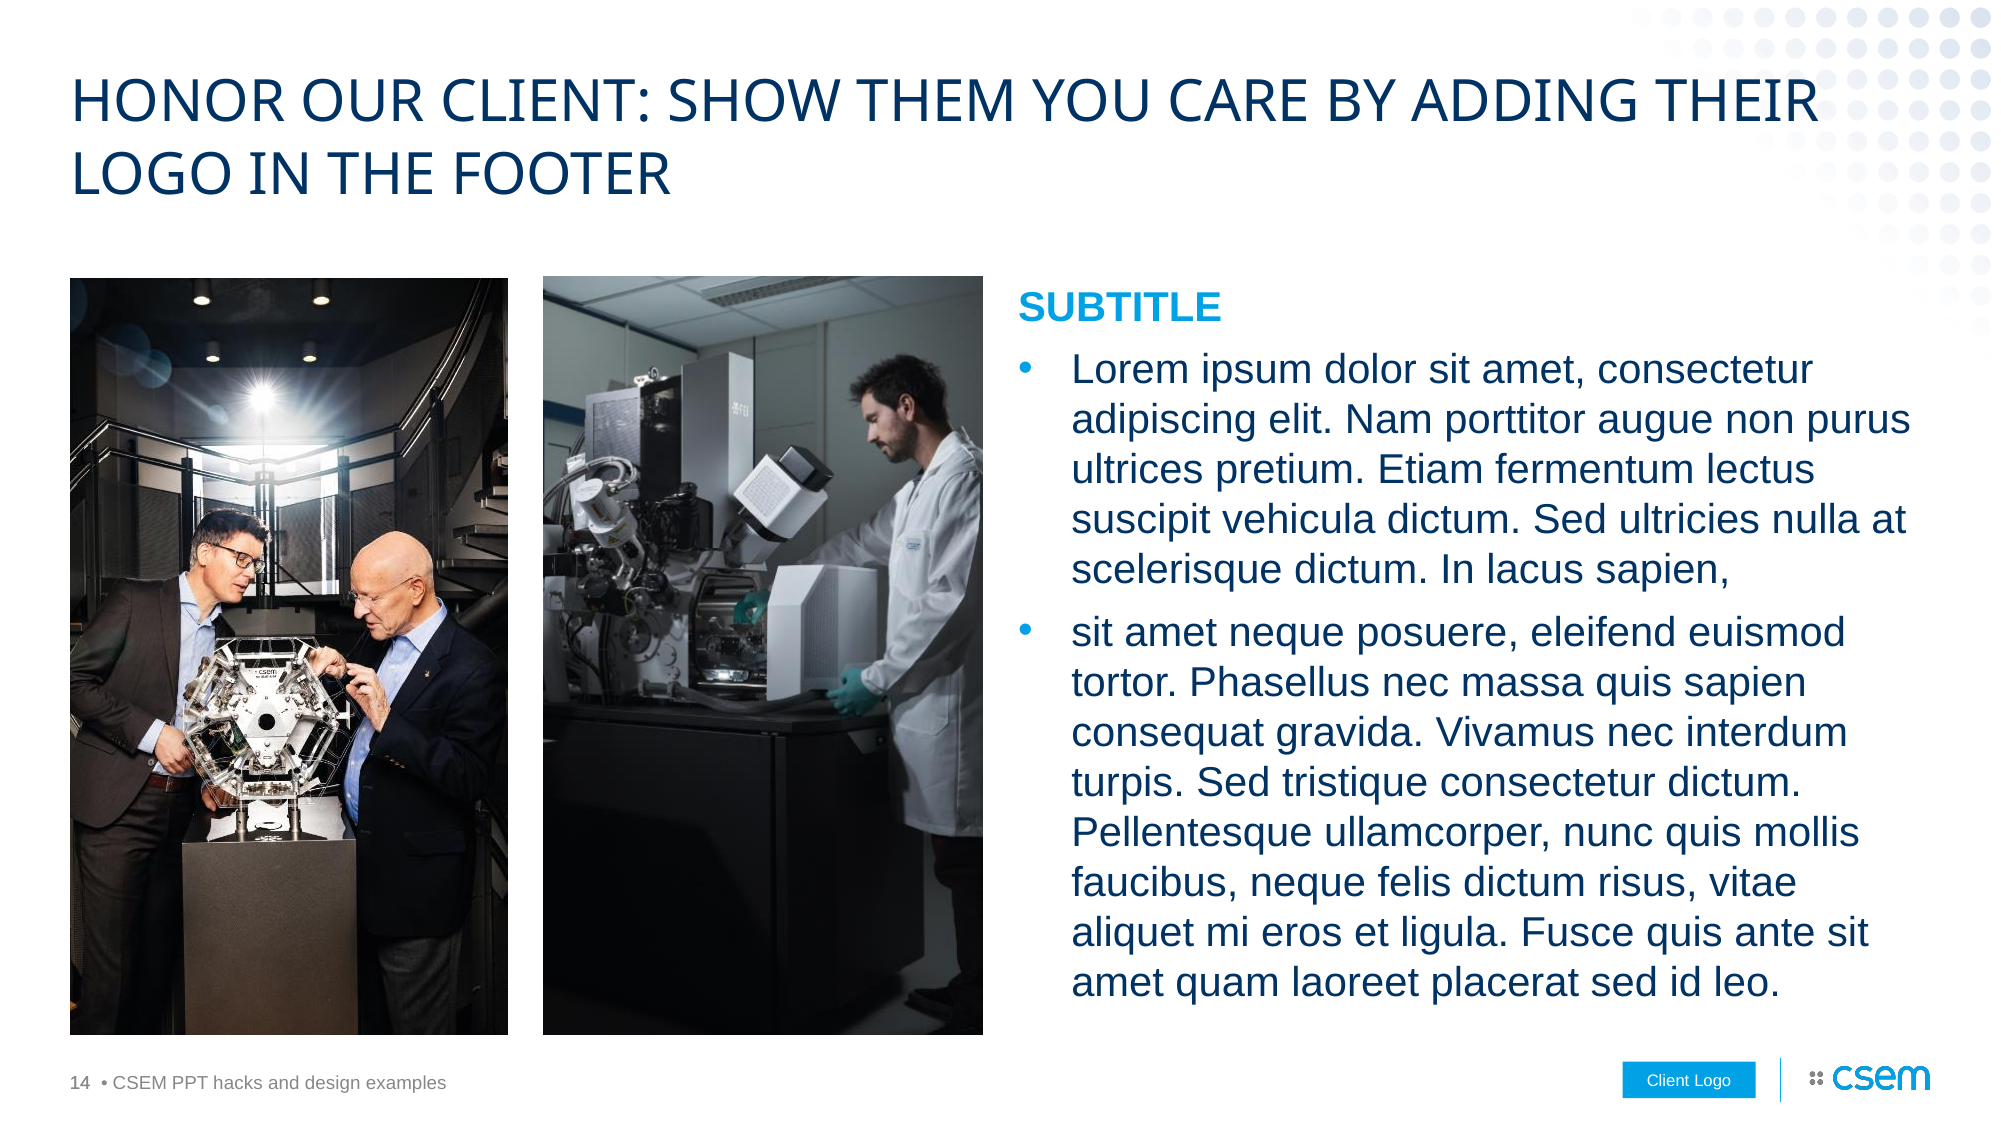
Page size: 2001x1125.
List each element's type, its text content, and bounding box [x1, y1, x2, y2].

picture [1880, 1066, 1902, 1090]
picture [1860, 1066, 1879, 1079]
picture [1917, 1071, 1925, 1090]
picture [1837, 1066, 1868, 1090]
picture [543, 276, 983, 1036]
picture [1903, 1071, 1911, 1090]
picture [1880, 1071, 1890, 1075]
slide_number 14 [48, 1049, 91, 1094]
picture [1809, 1066, 1839, 1090]
picture [1871, 1081, 1880, 1090]
picture [70, 278, 509, 1036]
text_box Client Logo [1622, 1061, 1757, 1099]
picture [1611, 7, 1991, 362]
title Honor our client: Show them you care by adding their logo in the footer [70, 60, 1930, 208]
list SUBTITLE Lorem ipsum dolor sit amet, consectetur adipiscing elit. Nam porttitor augue non purus ultrices pretium. Etiam fermentum lectus suscipit vehicula dictum. Sed ultricies nulla at scelerisque dictum. In lacus sapien, sit amet neque posuere, eleifend euismod tortor. Phasellus nec massa quis sapien consequat gravida. Vivamus nec interdum turpis. Sed tristique consectetur dictum. Pellentesque ullamcorper, nunc quis mollis faucibus, neque felis dictum risus, vitae aliquet mi eros et ligula. Fusce quis ante sit amet quam laoreet placerat sed id leo. [1018, 279, 1930, 1036]
